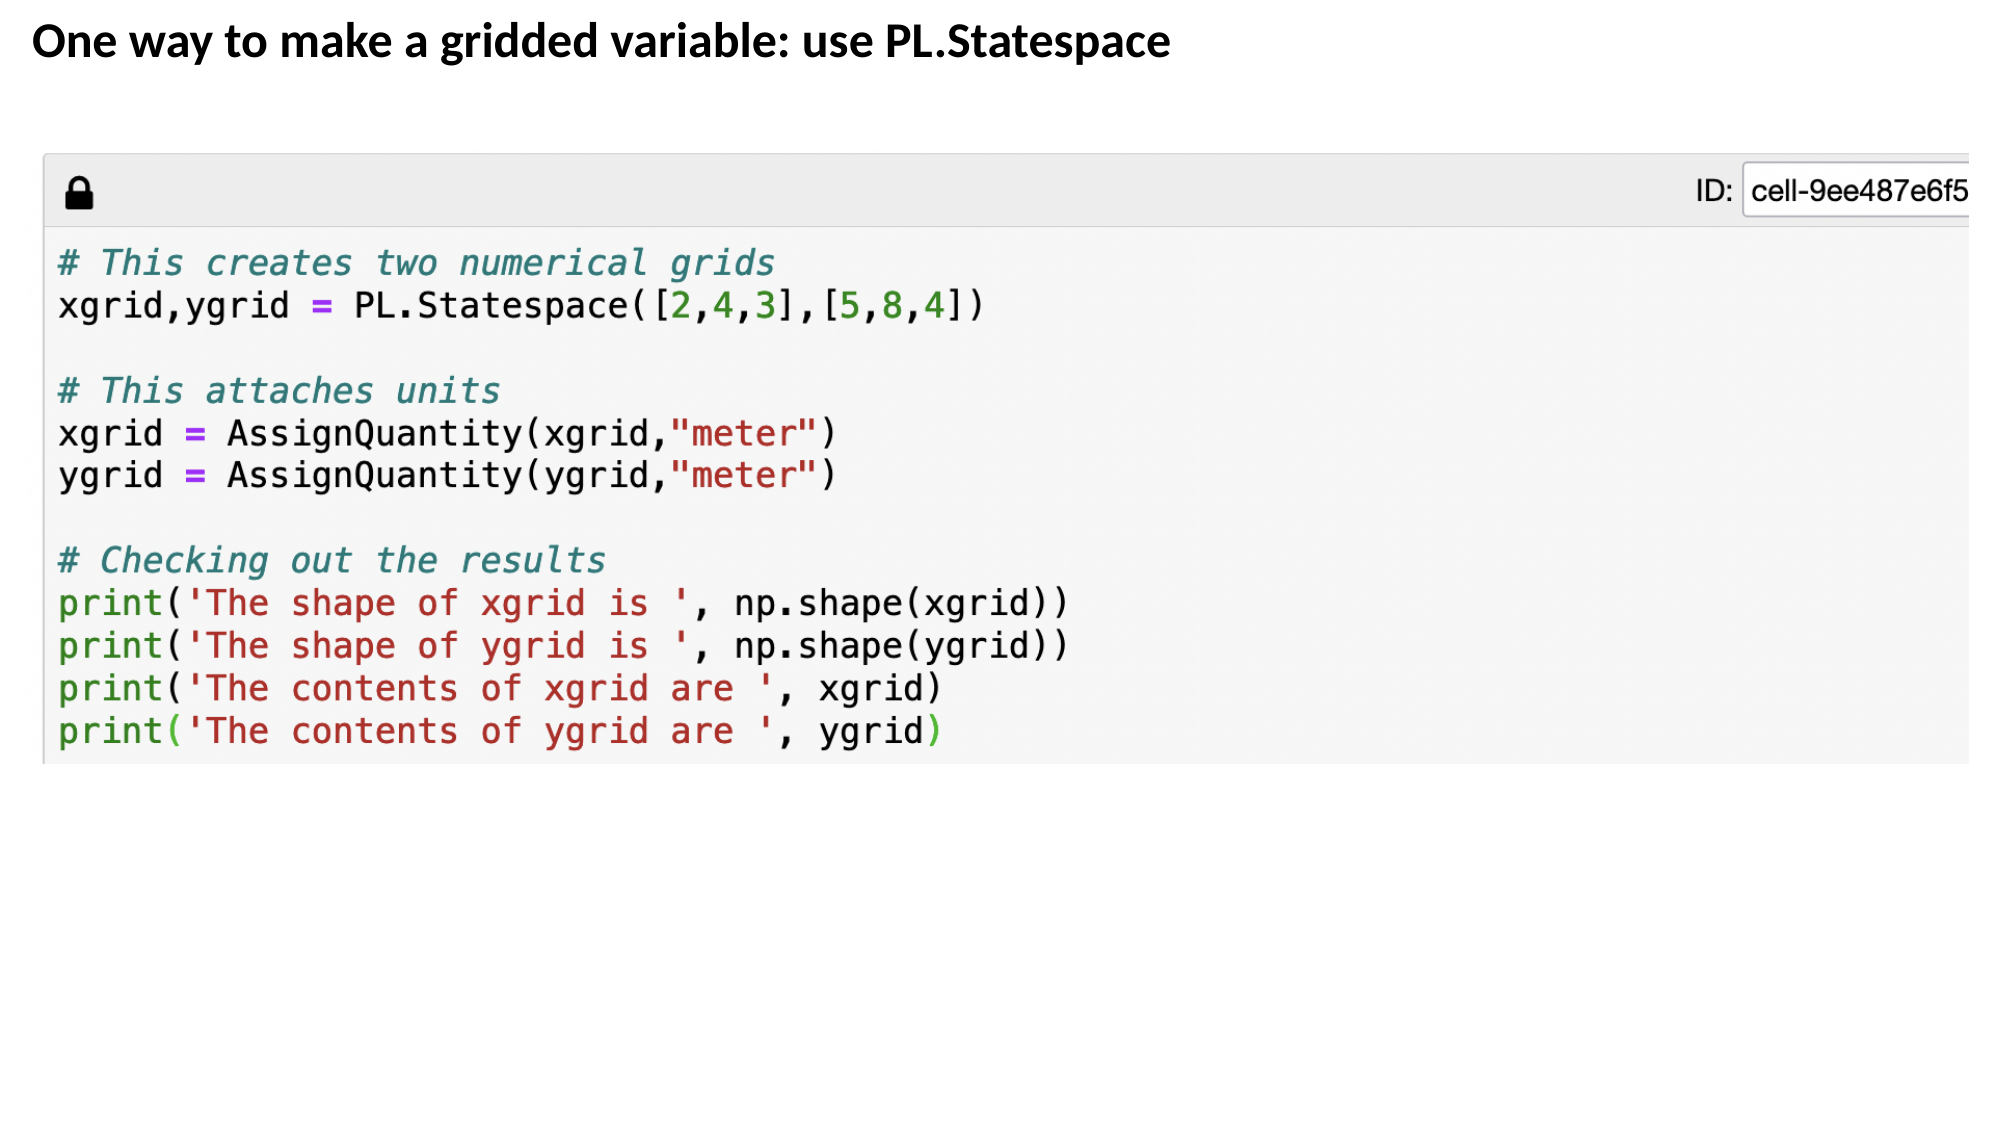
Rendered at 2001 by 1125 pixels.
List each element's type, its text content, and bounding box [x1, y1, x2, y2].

text_box One way to make a gridded variable: use PL.Statespace [17, 0, 1199, 75]
picture [26, 148, 1969, 764]
